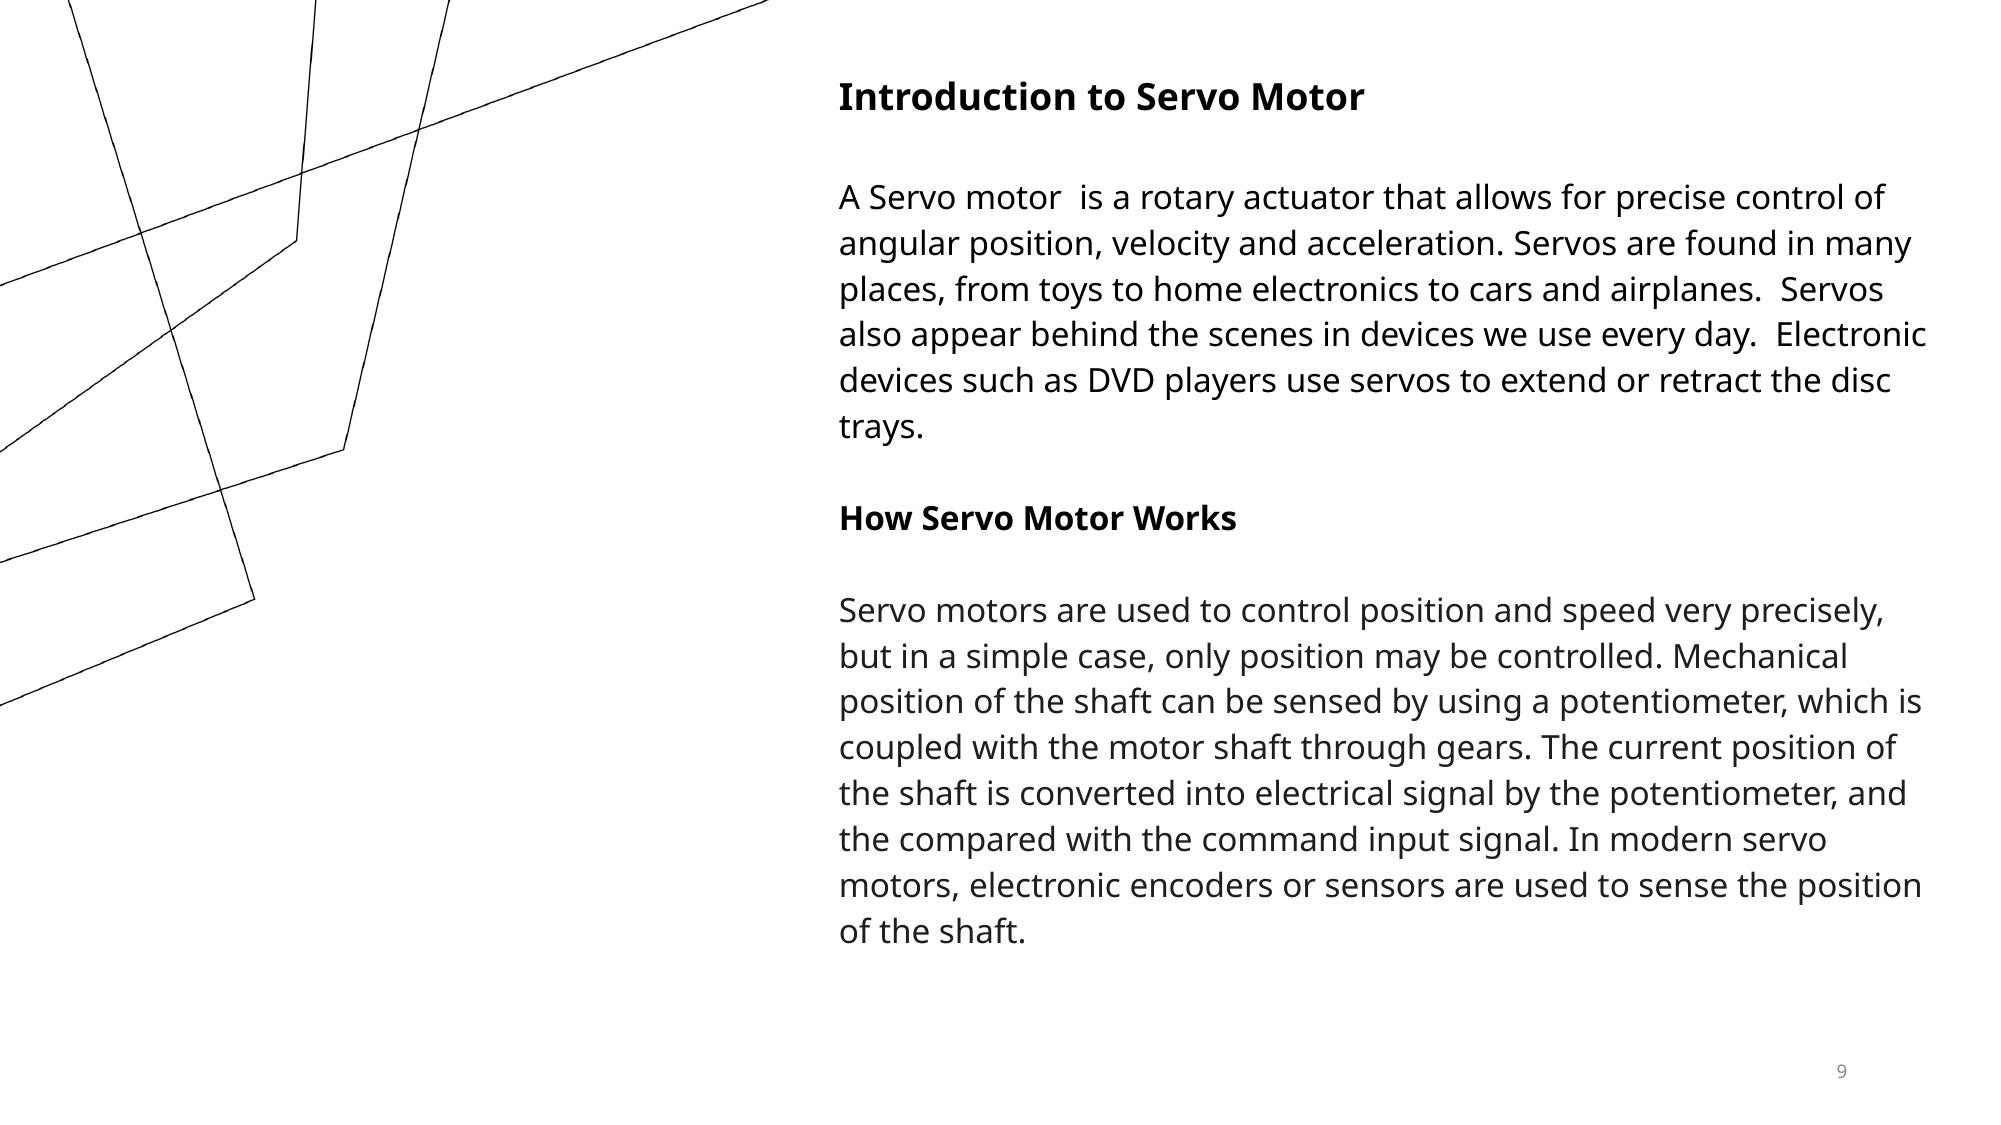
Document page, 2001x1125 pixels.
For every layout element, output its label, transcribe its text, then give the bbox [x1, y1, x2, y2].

picture [0, 0, 803, 720]
text_box Introduction to Servo Motor A Servo motor is a rotary actuator that allows for precise control of angular position, velocity and acceleration. Servos are found in many places, from toys to home electronics to cars and airplanes. Servos also appear behind the scenes in devices we use every day. Electronic devices such as DVD players use servos to extend or retract the disc trays. How Servo Motor Works Servo motors are used to control position and speed very precisely, but in a simple case, only position may be controlled. Mechanical position of the shaft can be sensed by using a potentiometer, which is coupled with the motor shaft through gears. The current position of the shaft is converted into electrical signal by the potentiometer, and the compared with the command input signal. In modern servo motors, electronic encoders or sensors are used to sense the position of the shaft. [824, 59, 1948, 1100]
